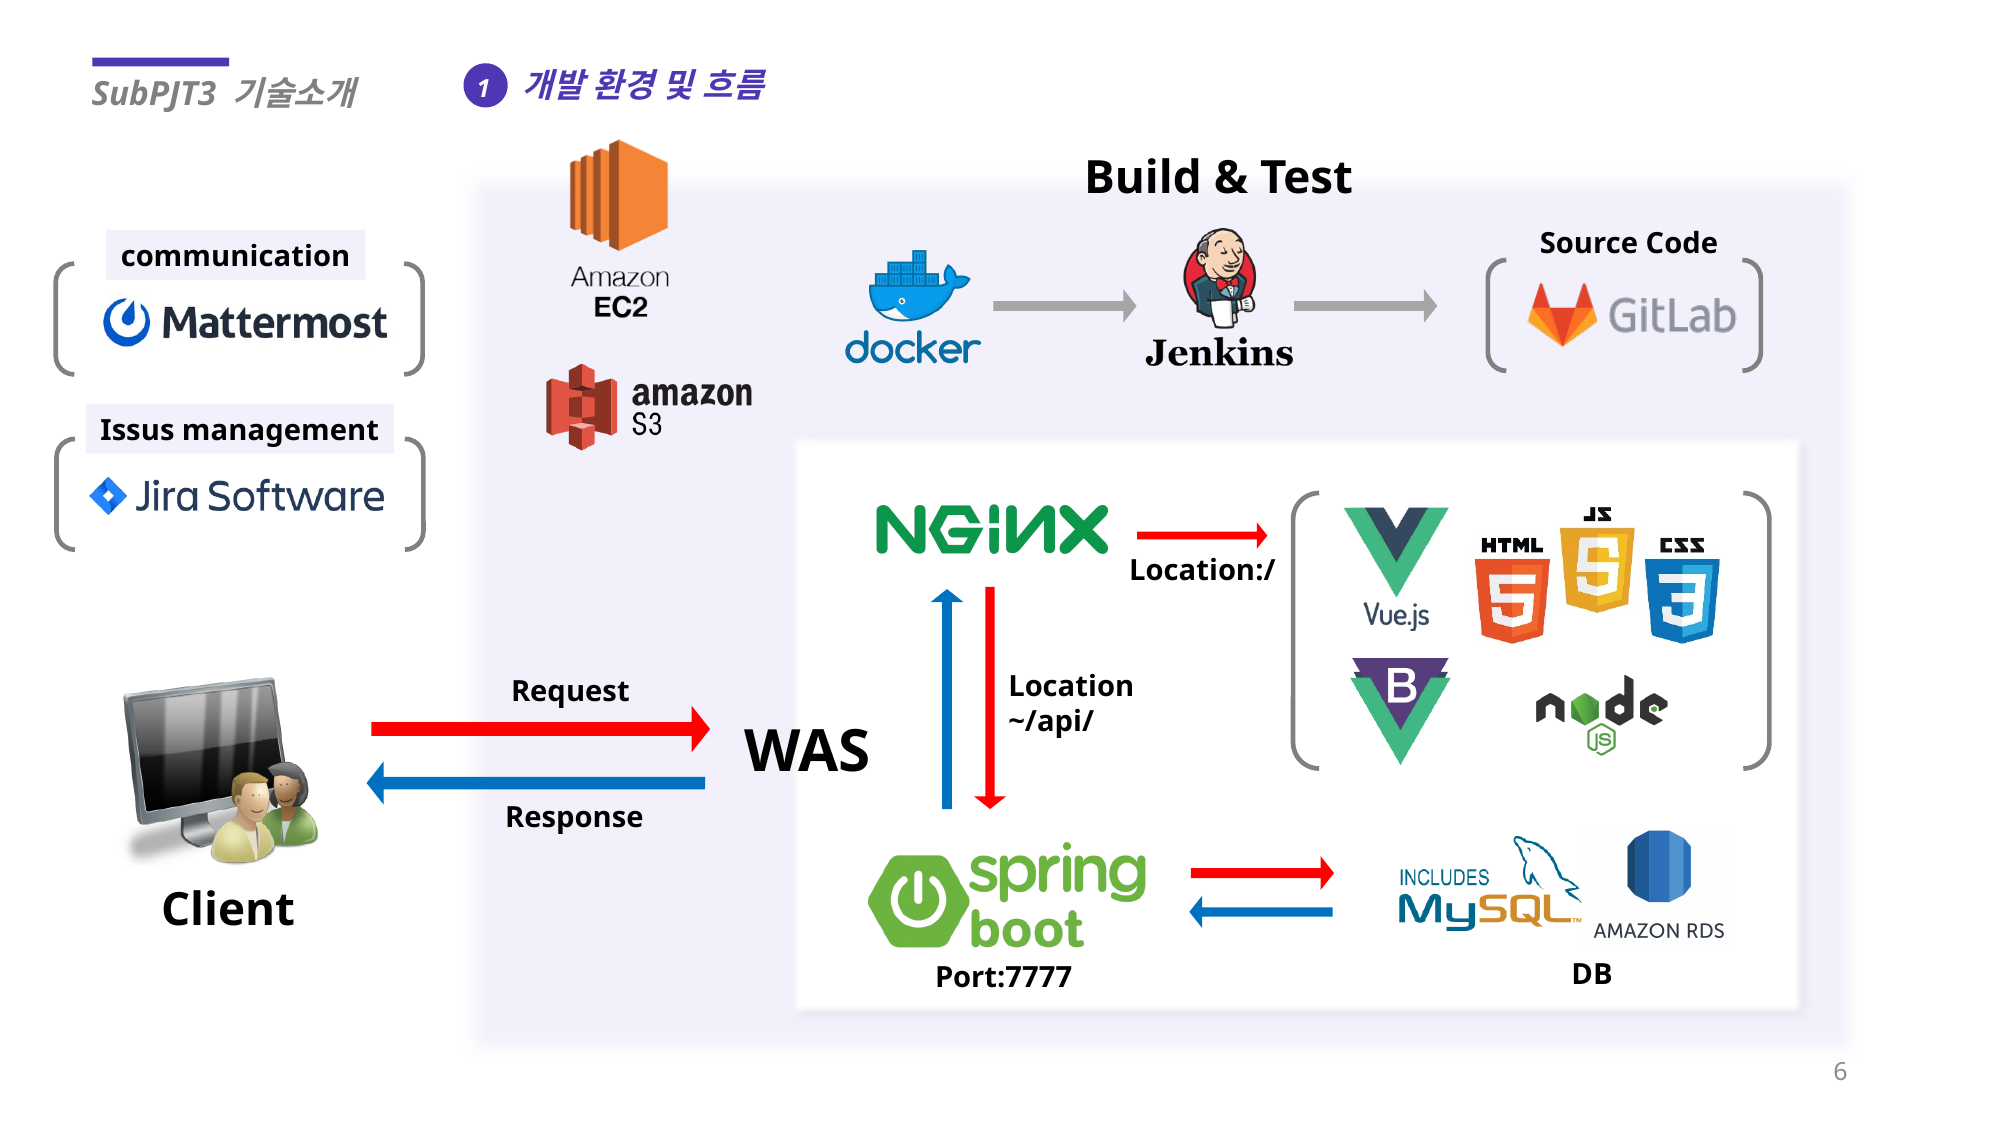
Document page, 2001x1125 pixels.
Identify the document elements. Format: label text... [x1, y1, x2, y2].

list 개발 환경 및 흐름 [507, 65, 962, 126]
text_box [370, 702, 712, 756]
text_box Port:7777 [920, 976, 1088, 1001]
text_box WAS [729, 705, 890, 791]
text_box [488, 195, 1838, 1036]
text_box Request [496, 665, 645, 716]
picture [1536, 674, 1668, 761]
picture [1140, 224, 1297, 383]
text_box [55, 263, 424, 375]
picture [1344, 654, 1457, 767]
text_box Location:/ [1114, 543, 1291, 594]
list SubPJT3 기술소개 [76, 73, 386, 99]
text_box [1189, 853, 1336, 894]
picture [562, 137, 676, 323]
text_box [1297, 286, 1439, 326]
text_box [365, 758, 707, 808]
picture [96, 285, 395, 360]
text_box Location ~/api/ [993, 659, 1150, 745]
text_box [1292, 492, 1770, 770]
text_box Issus management [85, 404, 395, 454]
text_box [1487, 259, 1762, 372]
text_box [1136, 519, 1269, 543]
text_box communication [106, 229, 366, 280]
text_box [55, 438, 424, 551]
text_box [927, 587, 967, 811]
text_box (토큰 확인 성공) [484, 191, 1842, 1040]
slide_number 6 [1412, 1042, 1863, 1103]
picture [1468, 505, 1726, 648]
text_box Build & Test [1069, 140, 1368, 211]
picture [1523, 281, 1752, 351]
picture [833, 238, 993, 375]
picture [1390, 825, 1736, 952]
text_box DB [1556, 950, 1628, 998]
text_box [466, 71, 509, 109]
picture [117, 664, 319, 866]
picture [1334, 507, 1458, 631]
picture [865, 487, 1119, 573]
picture [84, 468, 387, 520]
picture [523, 353, 776, 461]
text_box Response [490, 790, 659, 841]
text_box Client [146, 872, 310, 942]
text_box Source Code [1525, 217, 1733, 259]
text_box [971, 585, 1010, 811]
list 121 [461, 63, 504, 99]
text_box [1188, 892, 1334, 931]
text_box [793, 438, 1801, 1011]
text_box [993, 286, 1138, 326]
picture [865, 826, 1150, 976]
text_box [91, 57, 230, 67]
